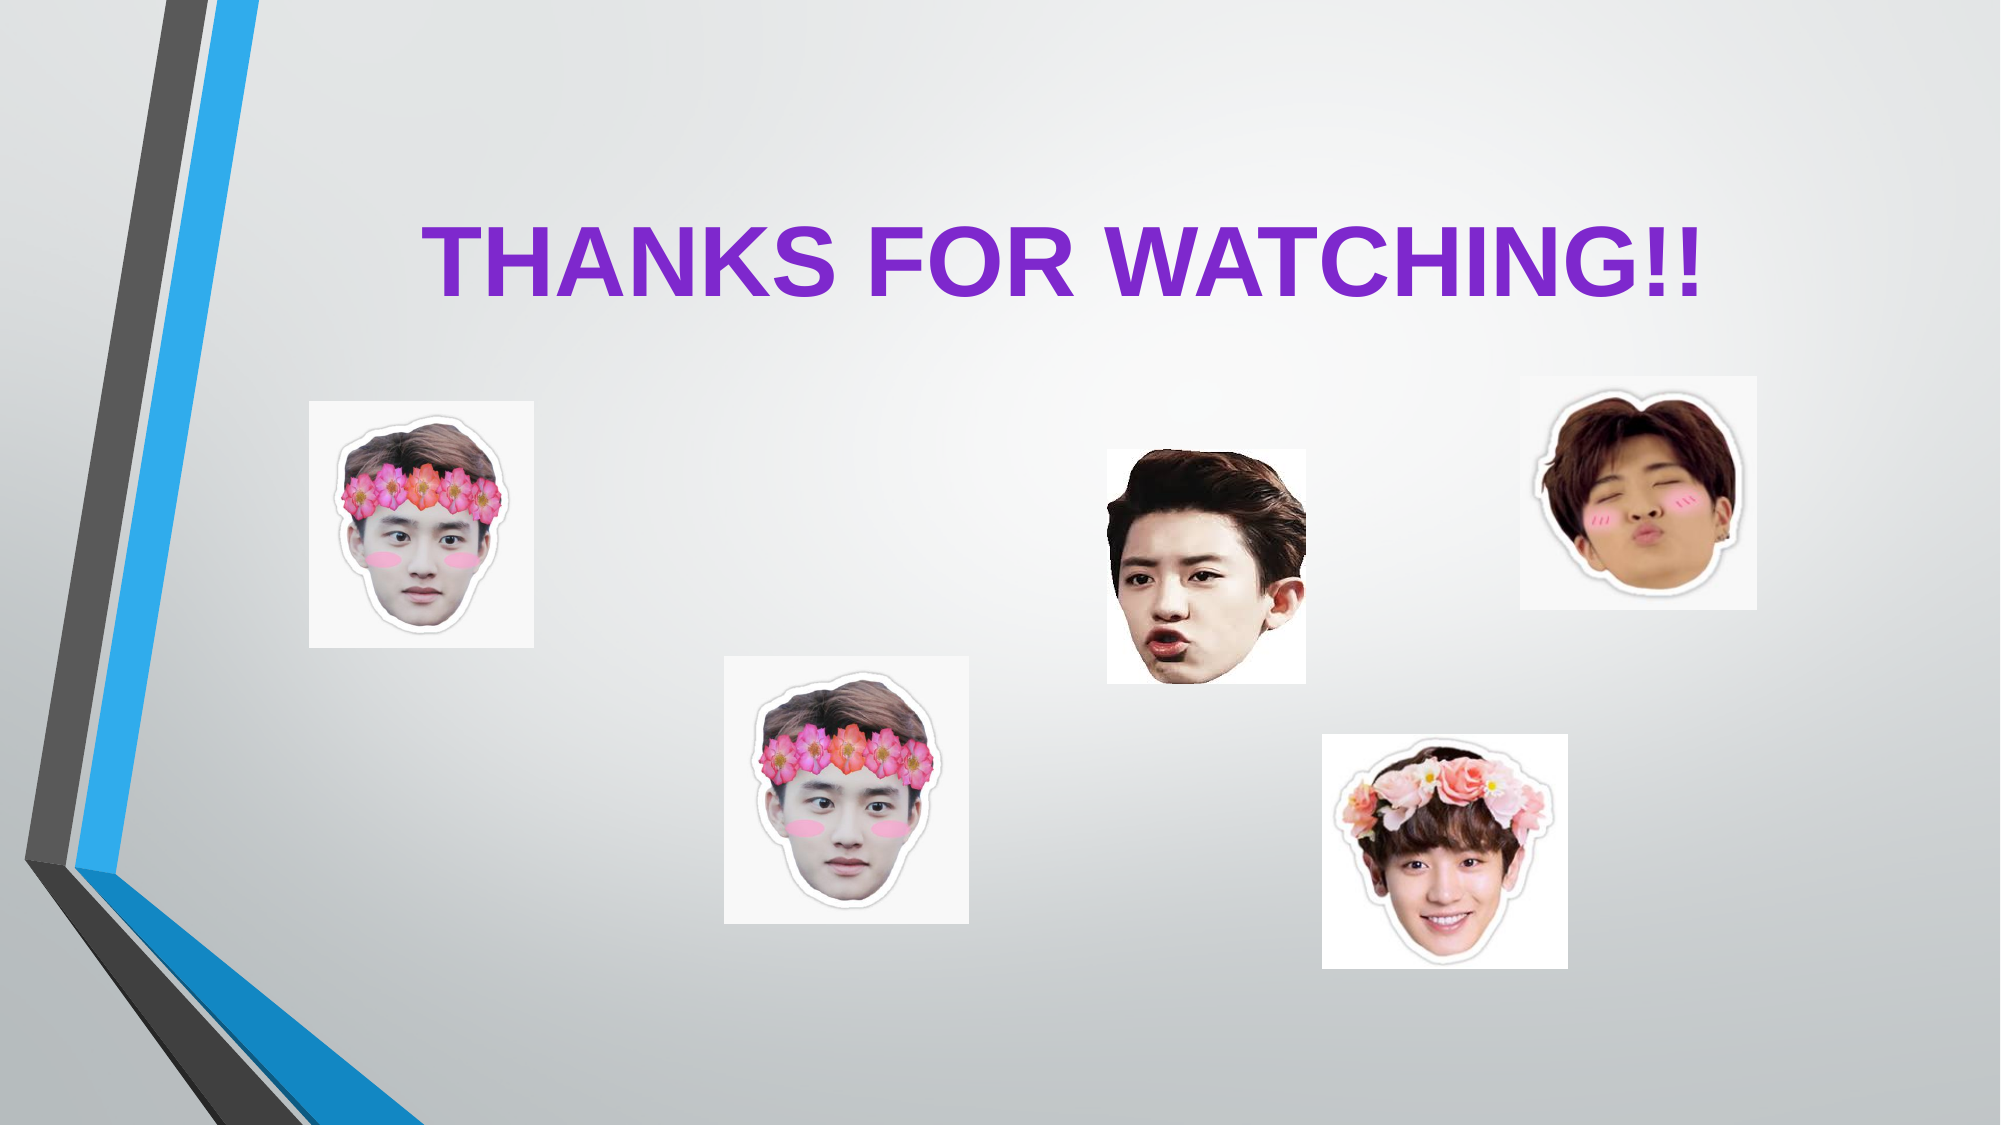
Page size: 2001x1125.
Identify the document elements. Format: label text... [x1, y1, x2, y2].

picture [308, 400, 534, 648]
picture [1107, 449, 1306, 684]
picture [724, 655, 970, 924]
picture [1322, 734, 1568, 969]
title THANKS FOR WATCHING!! [243, 112, 1887, 400]
picture [1519, 375, 1757, 611]
